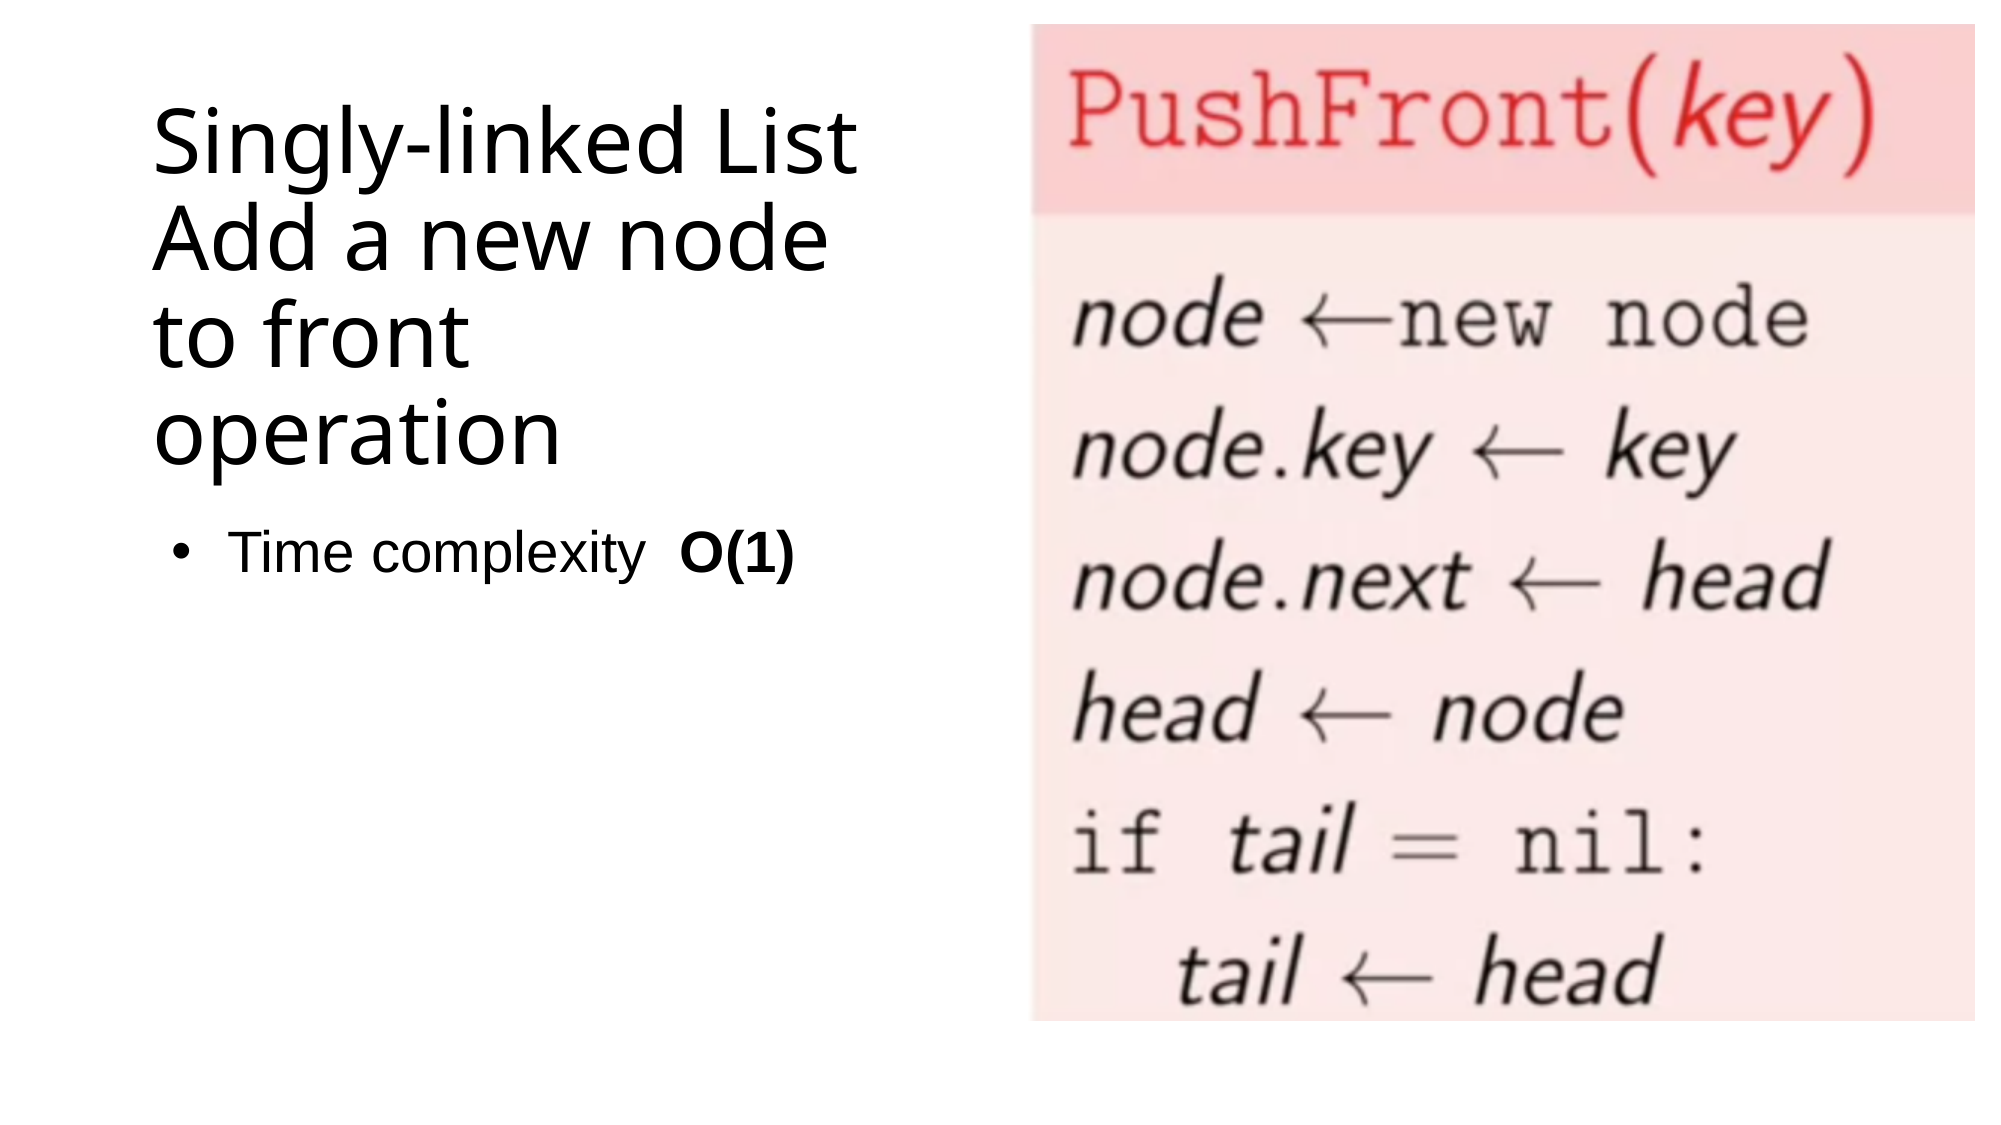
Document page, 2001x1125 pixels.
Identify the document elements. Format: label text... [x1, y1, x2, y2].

picture [1027, 24, 1976, 1021]
title Singly-linked List Add a new node to front operation [137, 87, 918, 492]
list Time complexity O(1) [137, 515, 1003, 1014]
